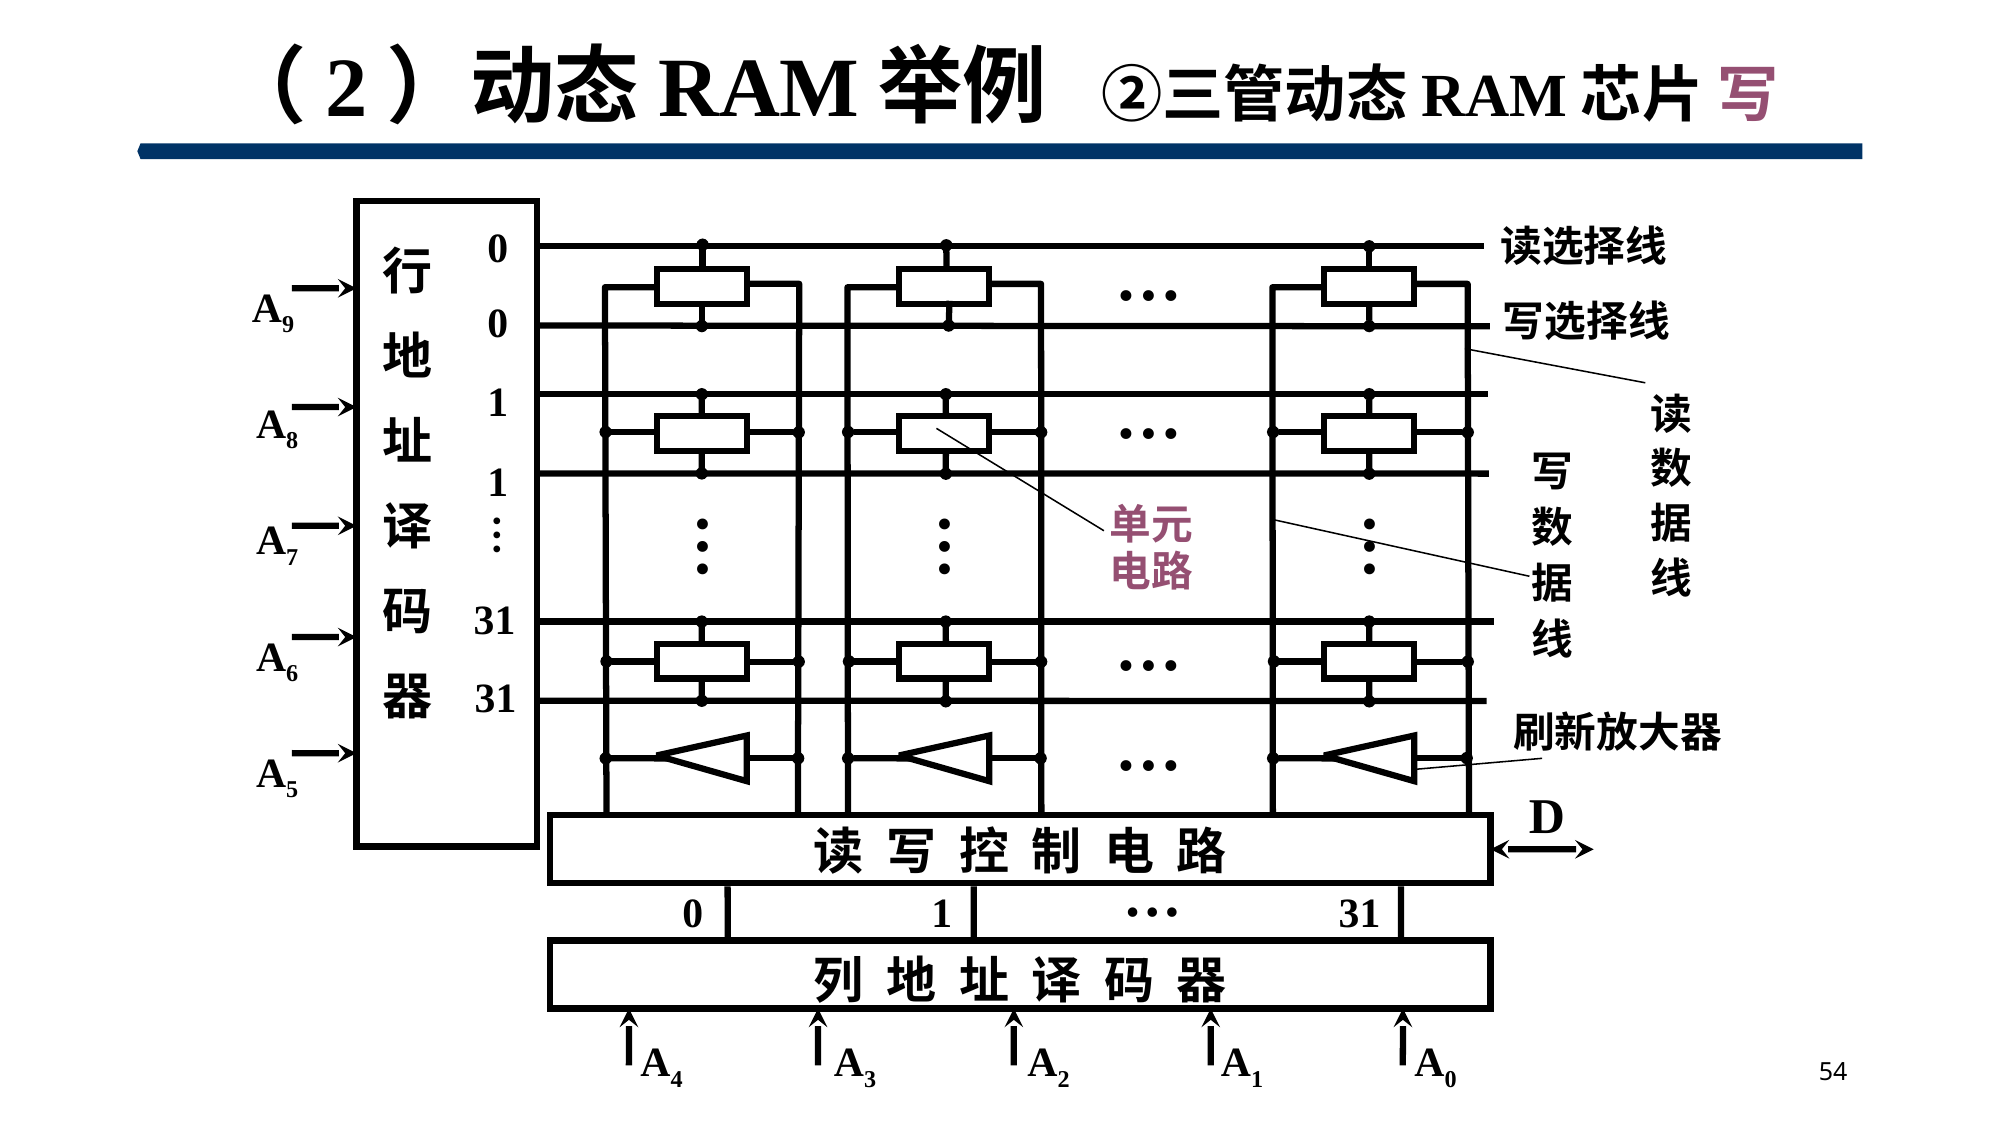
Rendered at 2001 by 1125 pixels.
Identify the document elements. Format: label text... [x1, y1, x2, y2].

title （2）动态RAM举例 ②三管动态RAM芯片 写 [137, 27, 1863, 151]
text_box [236, 200, 1738, 1093]
slide_number 54 [1412, 1042, 1863, 1103]
